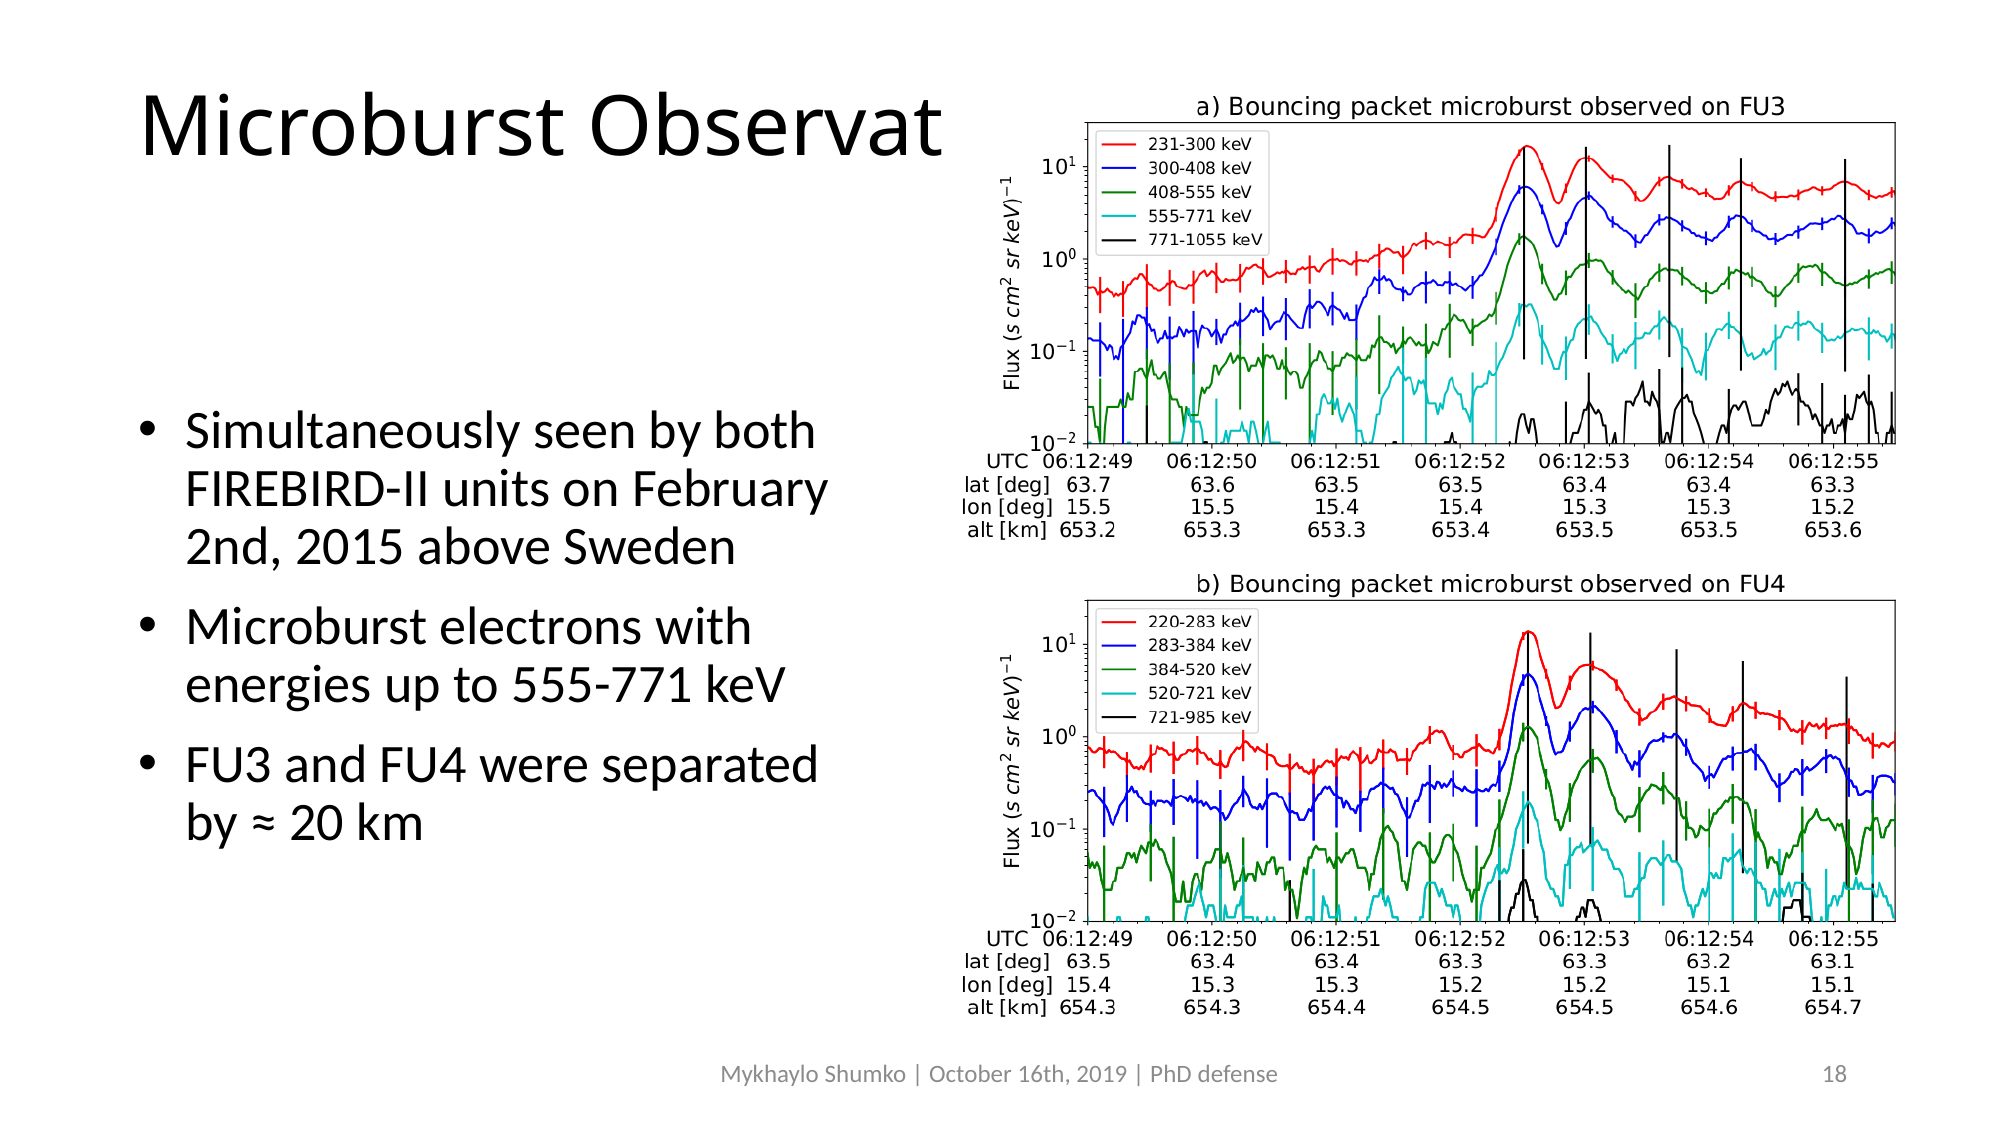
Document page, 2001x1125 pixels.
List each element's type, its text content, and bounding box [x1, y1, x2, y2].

list Simultaneously seen by both FIREBIRD-II units on February 2nd, 2015 above Sweden Microburst electrons with energies up to 555-771 keV FU3 and FU4 were separated by ≈ 20 km [123, 267, 855, 987]
slide_number 18 [1412, 1051, 1863, 1103]
footer Mykhaylo Shumko | October 16th, 2019 | PhD defense [662, 1042, 1338, 1103]
title Microburst Observation [123, 50, 1806, 182]
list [944, 74, 1921, 1051]
